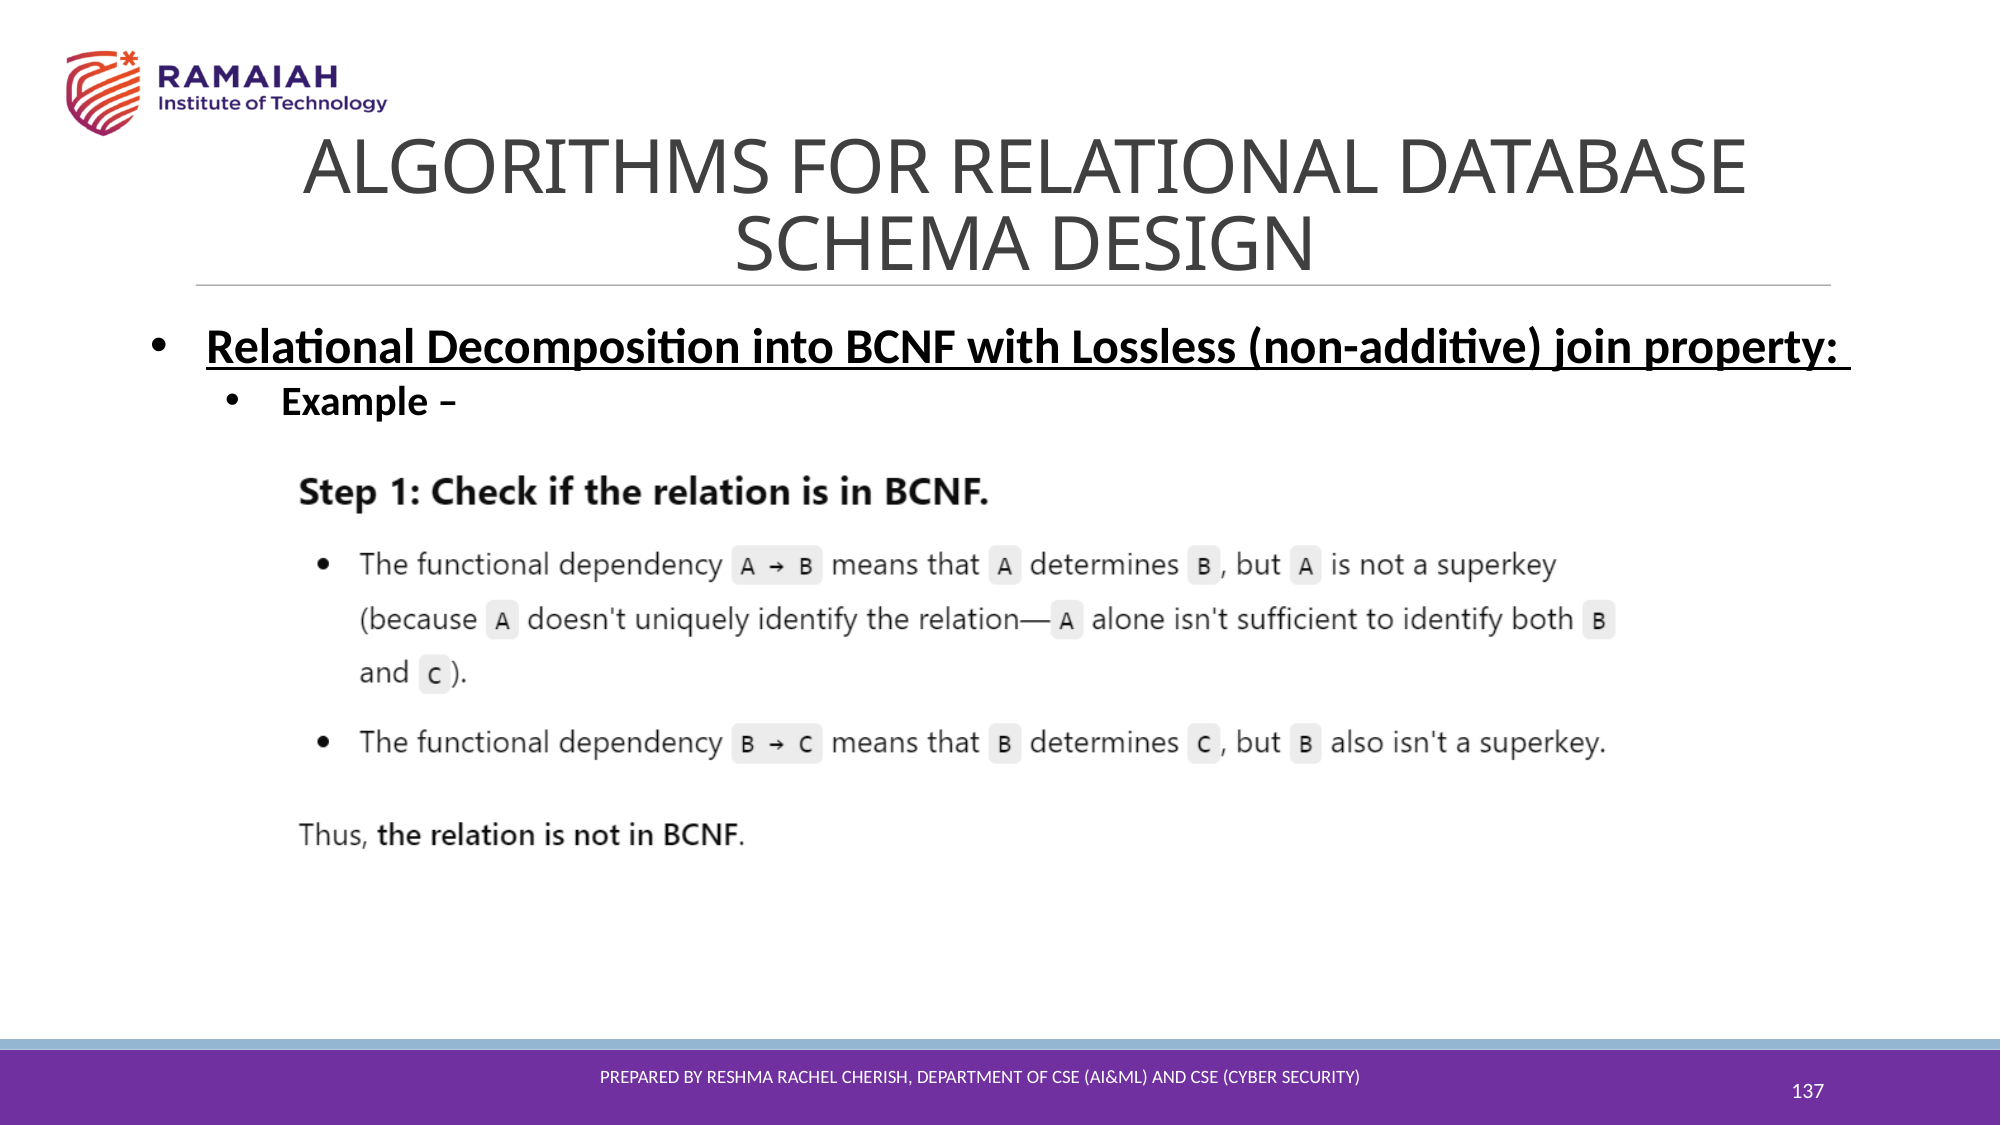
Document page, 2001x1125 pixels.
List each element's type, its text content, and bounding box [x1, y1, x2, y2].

text_box 137 [1624, 1059, 1840, 1120]
picture [266, 426, 1651, 877]
text_box ALGORITHMS FOR RELATIONAL DATABASE SCHEMA DESIGN [201, 133, 1852, 293]
picture [28, 5, 429, 166]
text_box Relational Decomposition into BCNF with Lossless (non-additive) join property: Example – [0, 306, 1896, 1019]
text_box Prepared By reshma Rachel cherish, Department of CSE (ai&ml) and CSE (Cyber security) [584, 1068, 1376, 1125]
